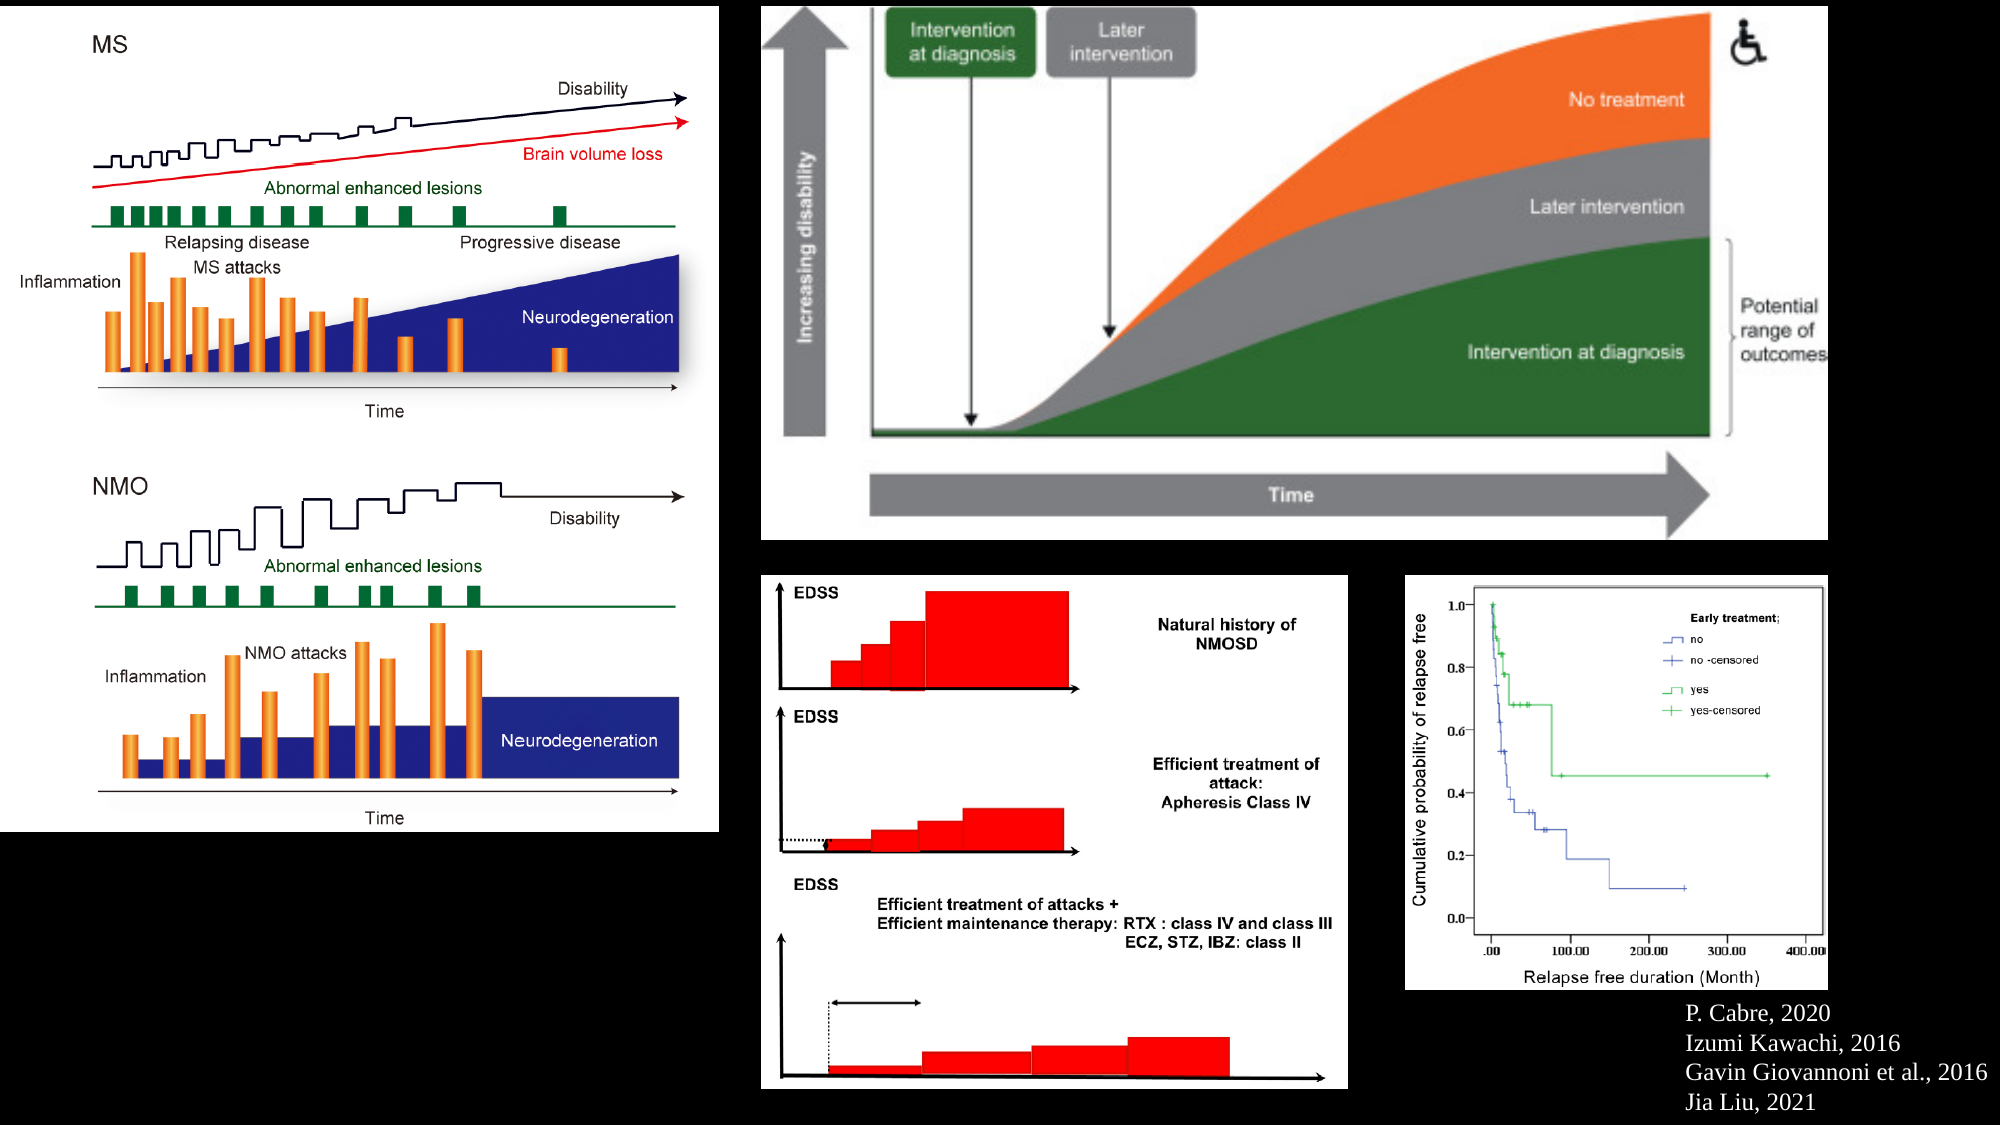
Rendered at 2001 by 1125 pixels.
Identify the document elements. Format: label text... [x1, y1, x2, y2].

picture [0, 6, 719, 832]
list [761, 6, 1828, 540]
picture [1405, 575, 1828, 990]
text_box P. Cabre, 2020 Izumi Kawachi, 2016 Gavin Giovannoni et al., 2016 Jia Liu, 2021 [1670, 988, 2000, 1124]
picture [761, 575, 1348, 1089]
